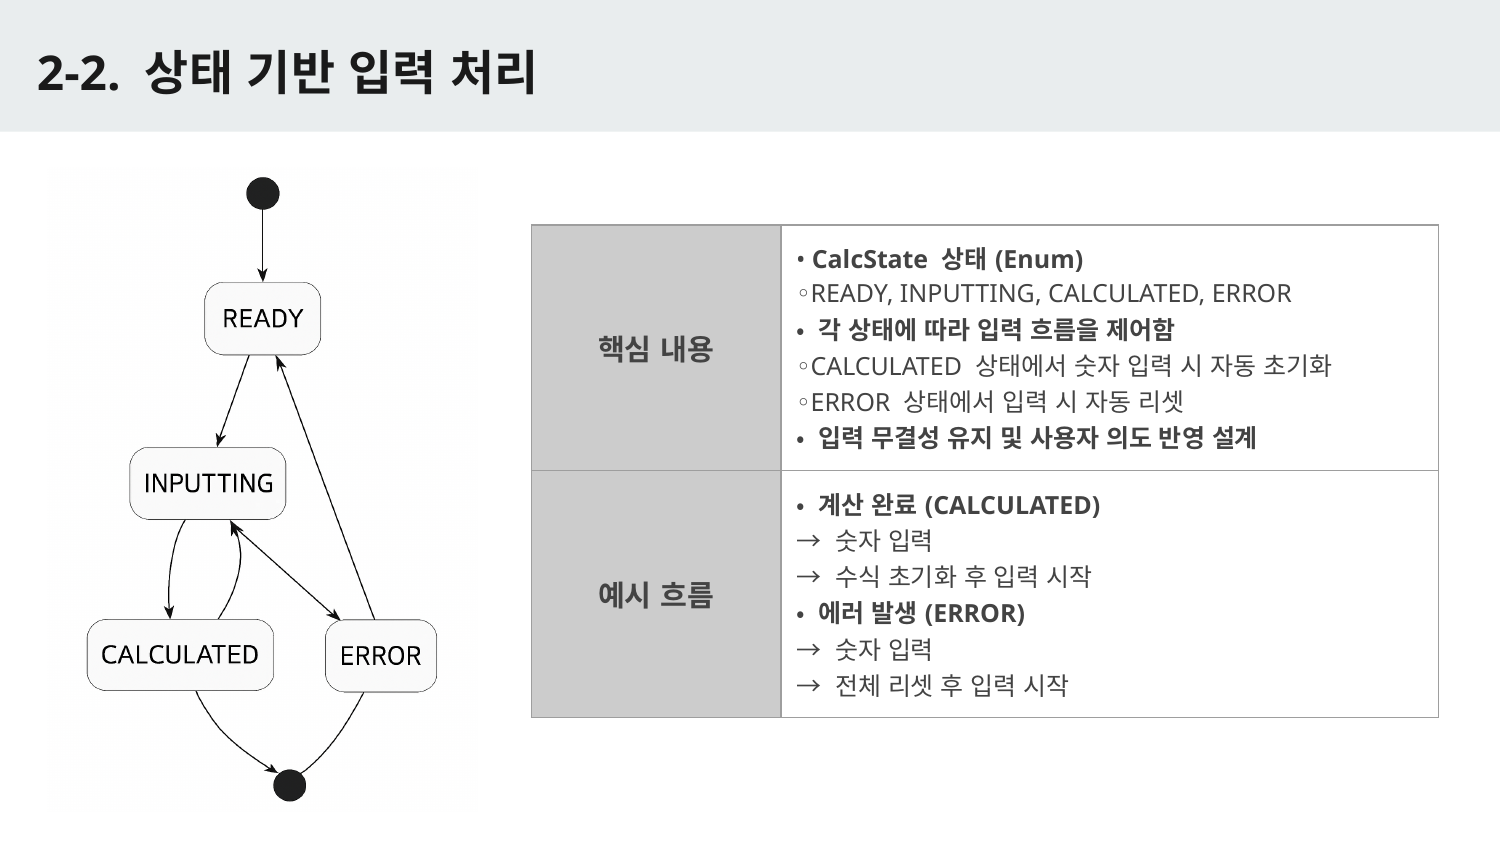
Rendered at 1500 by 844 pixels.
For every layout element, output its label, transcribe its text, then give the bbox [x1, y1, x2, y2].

table_cell • 계산 완료(CALCULATED) → 숫자 입력 → 수식 초기화 후 입력 시작 • 에러 발생(ERROR) → 숫자 입력 → 전체 리셋 후 입력 시작 [782, 471, 1438, 717]
table_header • CalcState 상태(Enum) ◦READY, INPUTTING, CALCULATED, ERROR • 각 상태에 따라 입력 흐름을 제어함 ◦CALCULATED 상태에서 숫자 입력 시 자동 초기화 ◦ERROR 상태에서 입력 시 자동 리셋 • 입력 무결성 유지 및 사용자 의도 반영 설계 [782, 226, 1438, 470]
picture [47, 166, 478, 812]
table_header 핵심 내용 [532, 226, 780, 470]
title 2-2. 상태 기반 입력 처리 [21, 27, 1284, 116]
table_cell 예시 흐름 [532, 471, 780, 717]
